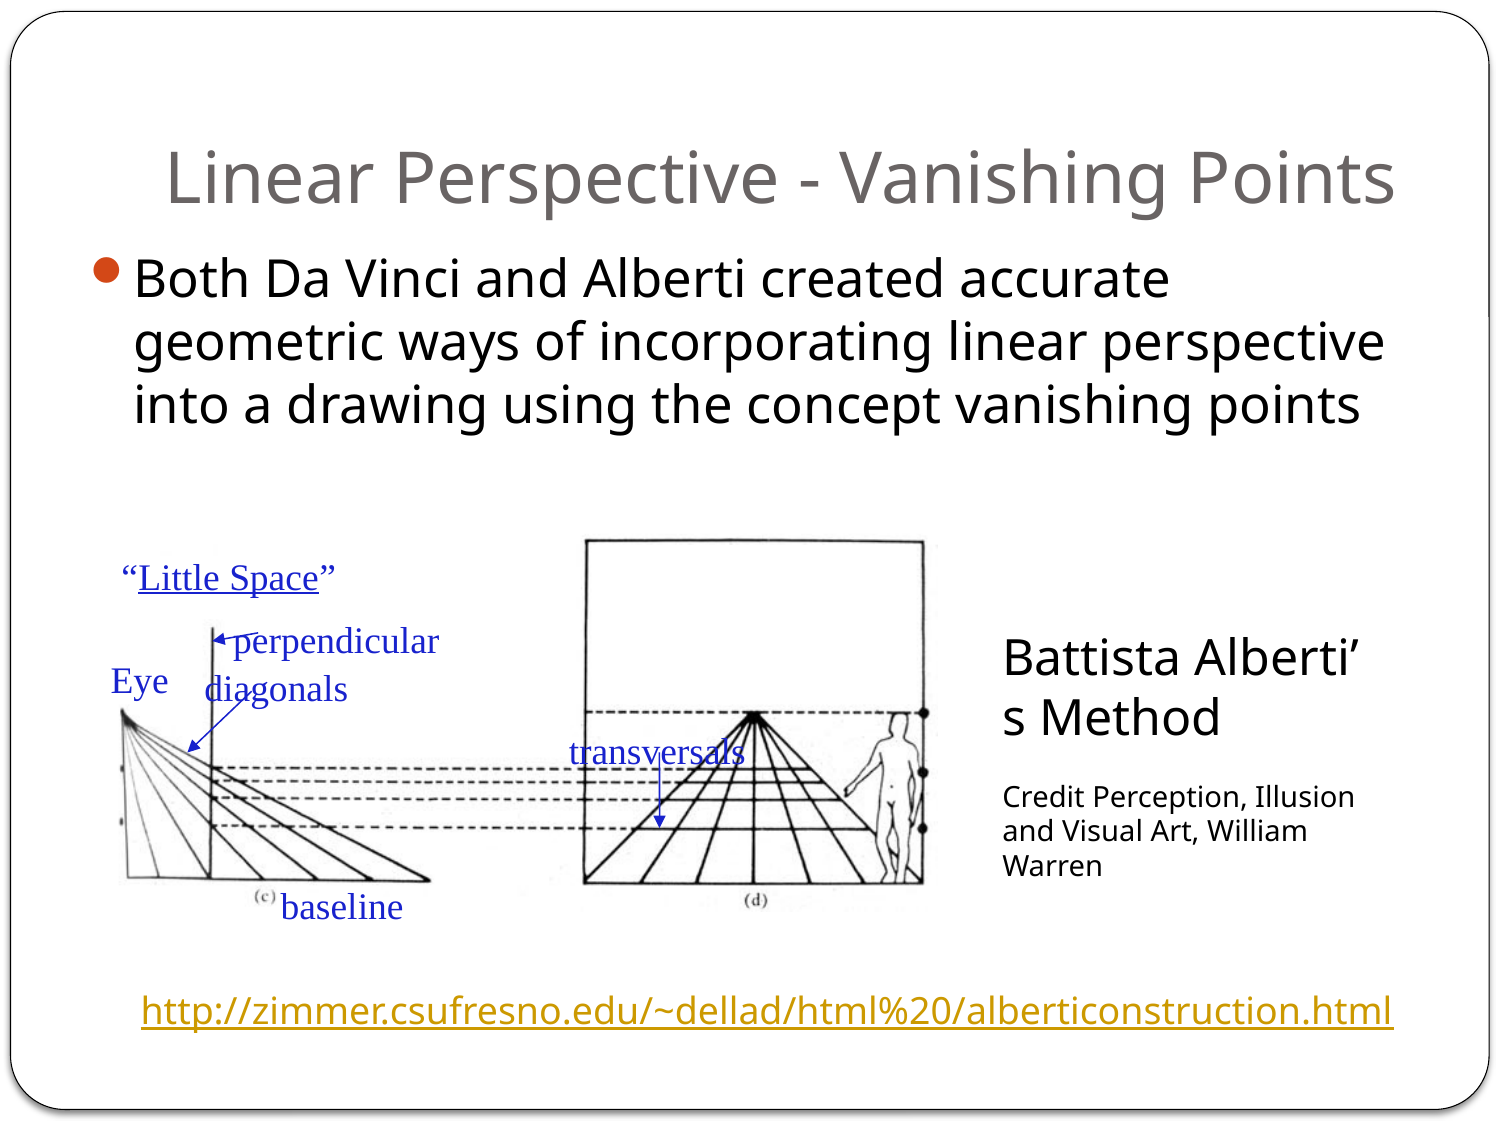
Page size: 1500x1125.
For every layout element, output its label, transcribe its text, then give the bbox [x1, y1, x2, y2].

text_box Credit Perception, Illusion and Visual Art, William Warren [987, 770, 1425, 891]
text_box http://zimmer.csufresno.edu/~dellad/html%20/alberticonstruction.html [125, 979, 1420, 1046]
text_box Battista Alberti’s Method [987, 617, 1376, 753]
list Both Da Vinci and Alberti created accurate geometric ways of incorporating linear perspective into a drawing using the concept vanishing points [75, 237, 1425, 500]
title Linear Perspective - Vanishing Points [150, 45, 1425, 233]
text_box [87, 513, 938, 917]
